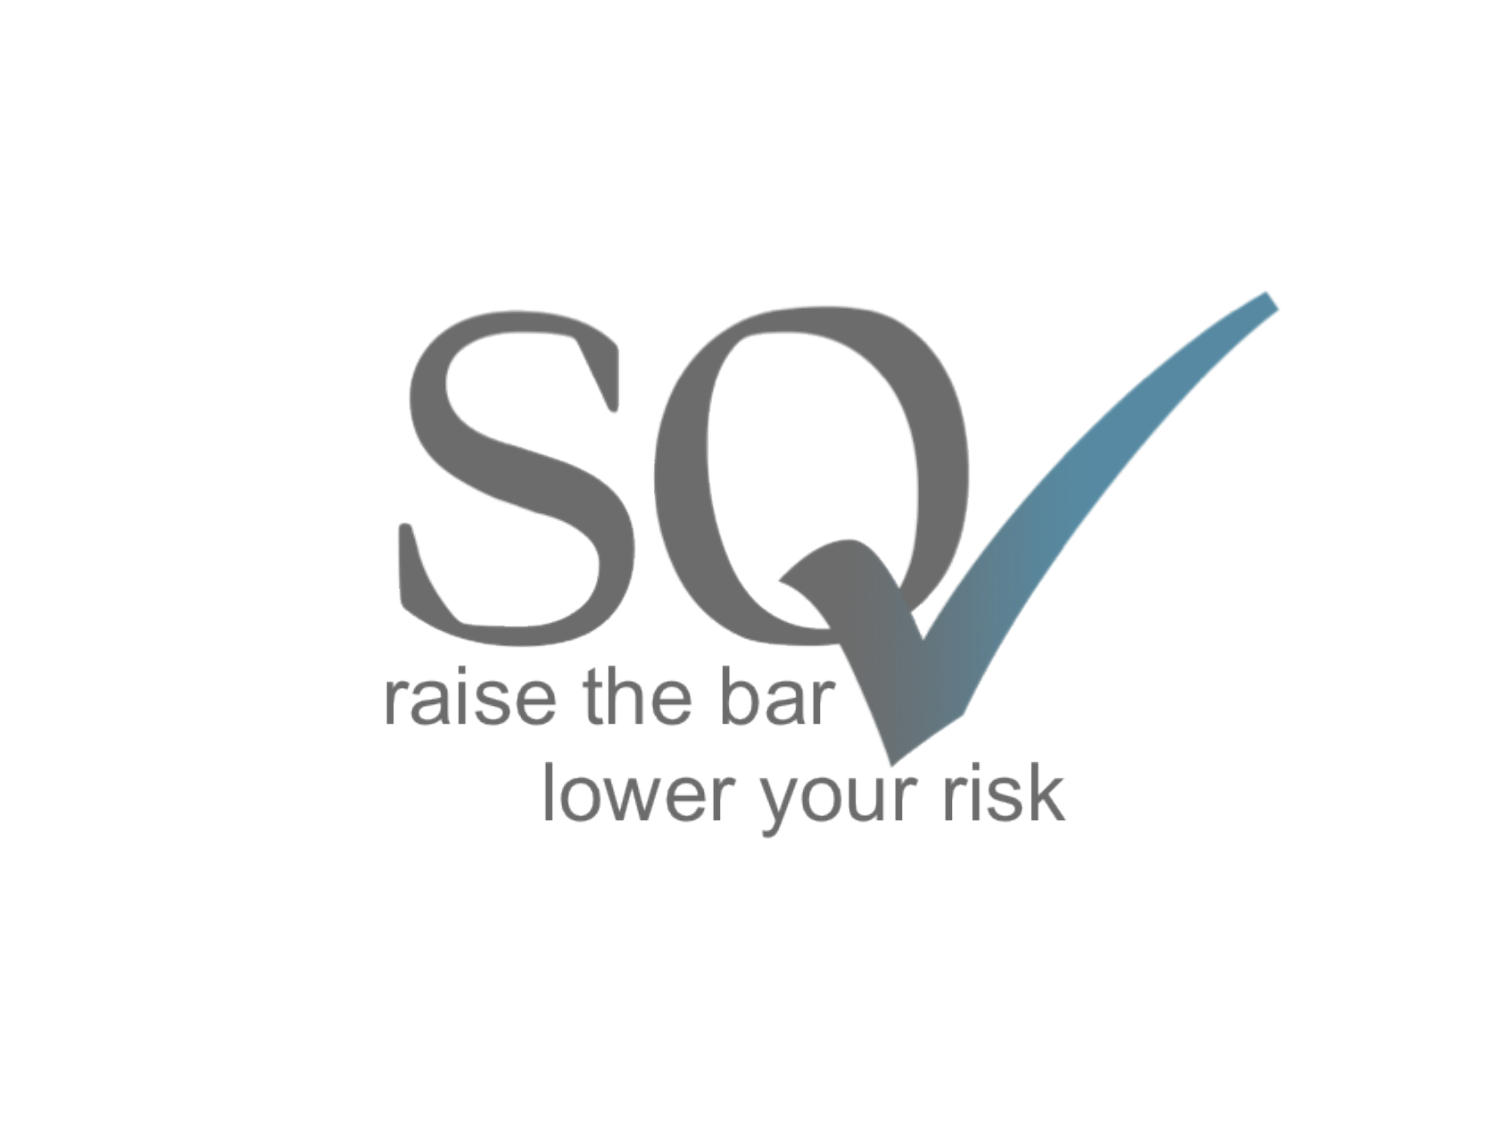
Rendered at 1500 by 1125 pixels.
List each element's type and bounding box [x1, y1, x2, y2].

text_box [75, 235, 1425, 856]
picture [339, 255, 1283, 855]
